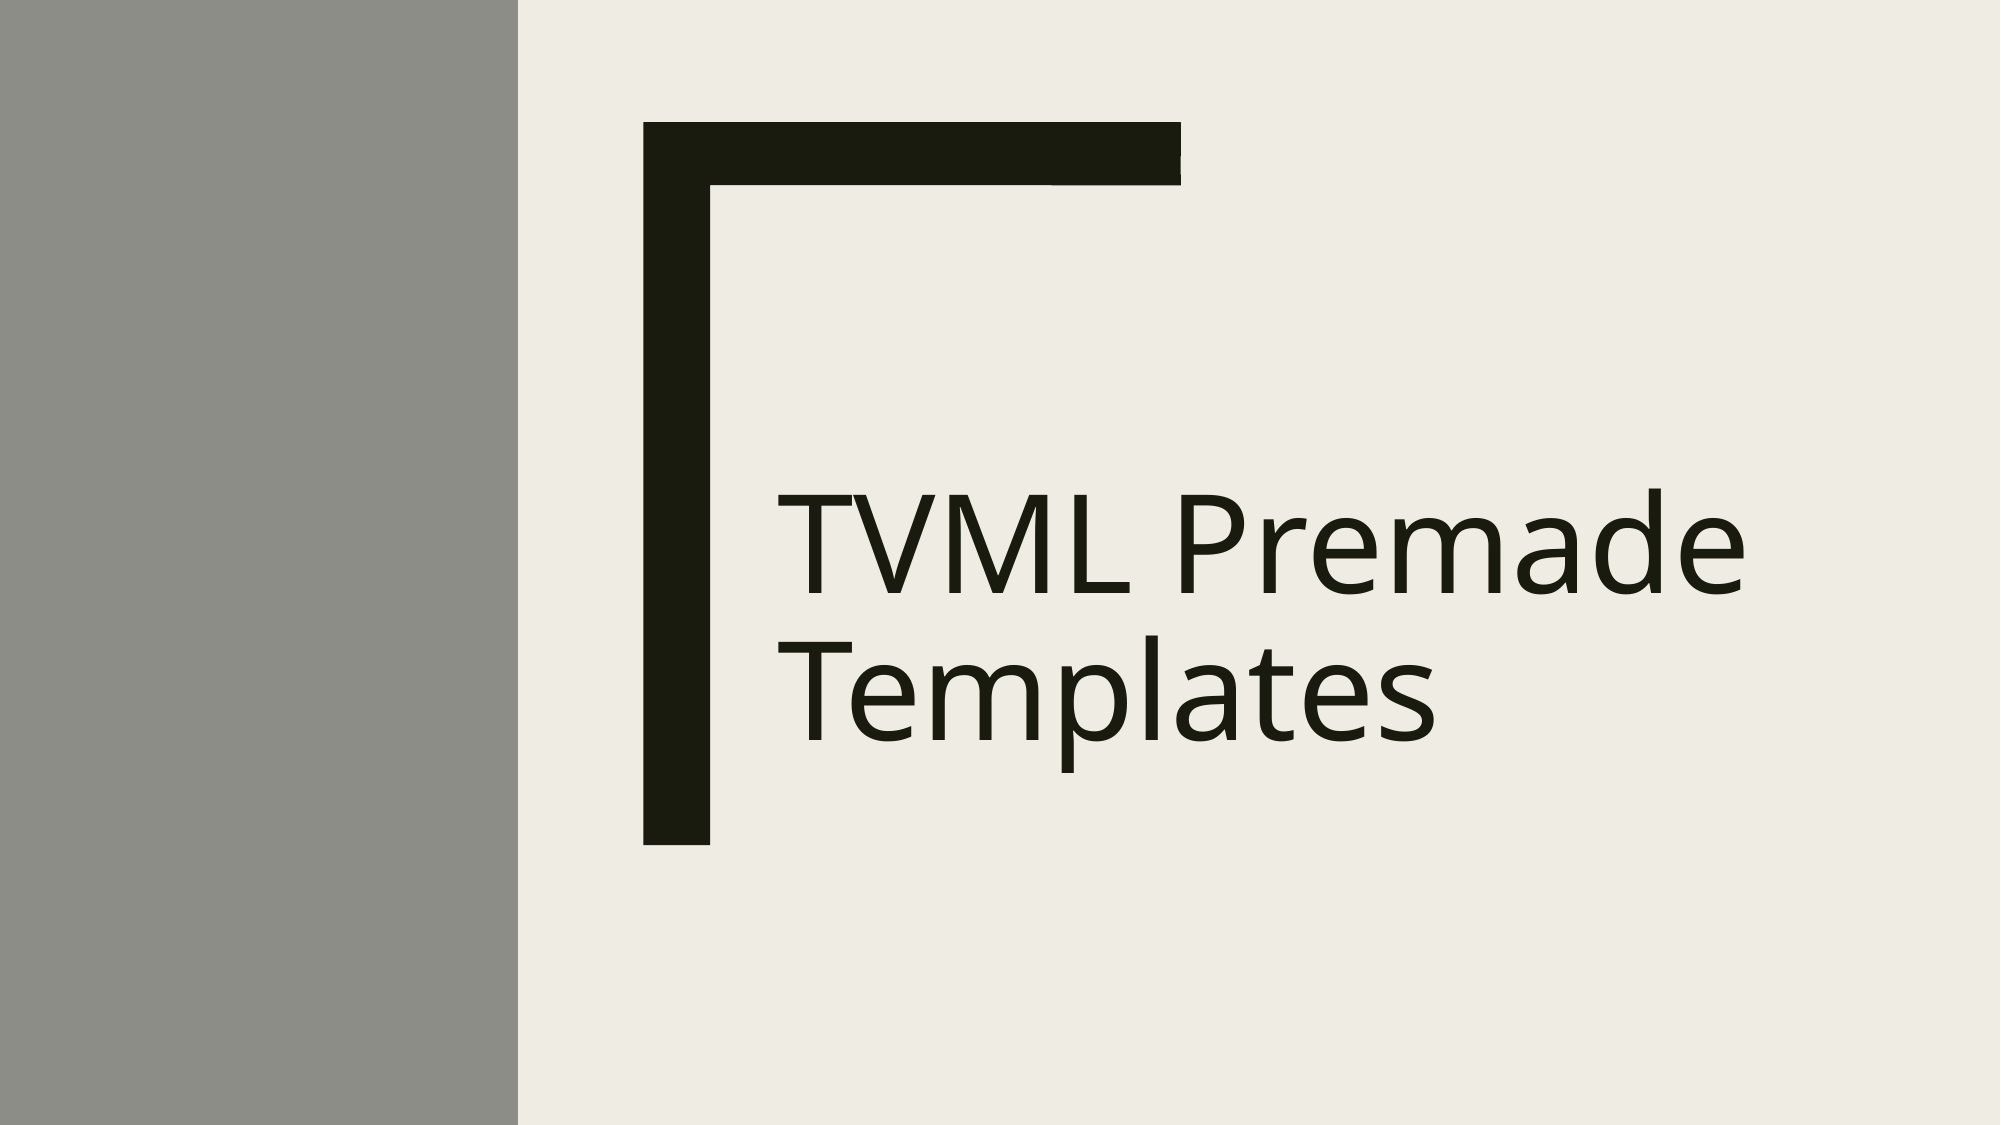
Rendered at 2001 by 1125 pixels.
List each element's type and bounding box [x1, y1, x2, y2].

text_box [0, 0, 521, 1125]
text_box [123, 122, 1875, 1000]
text_box [521, 0, 2000, 1125]
